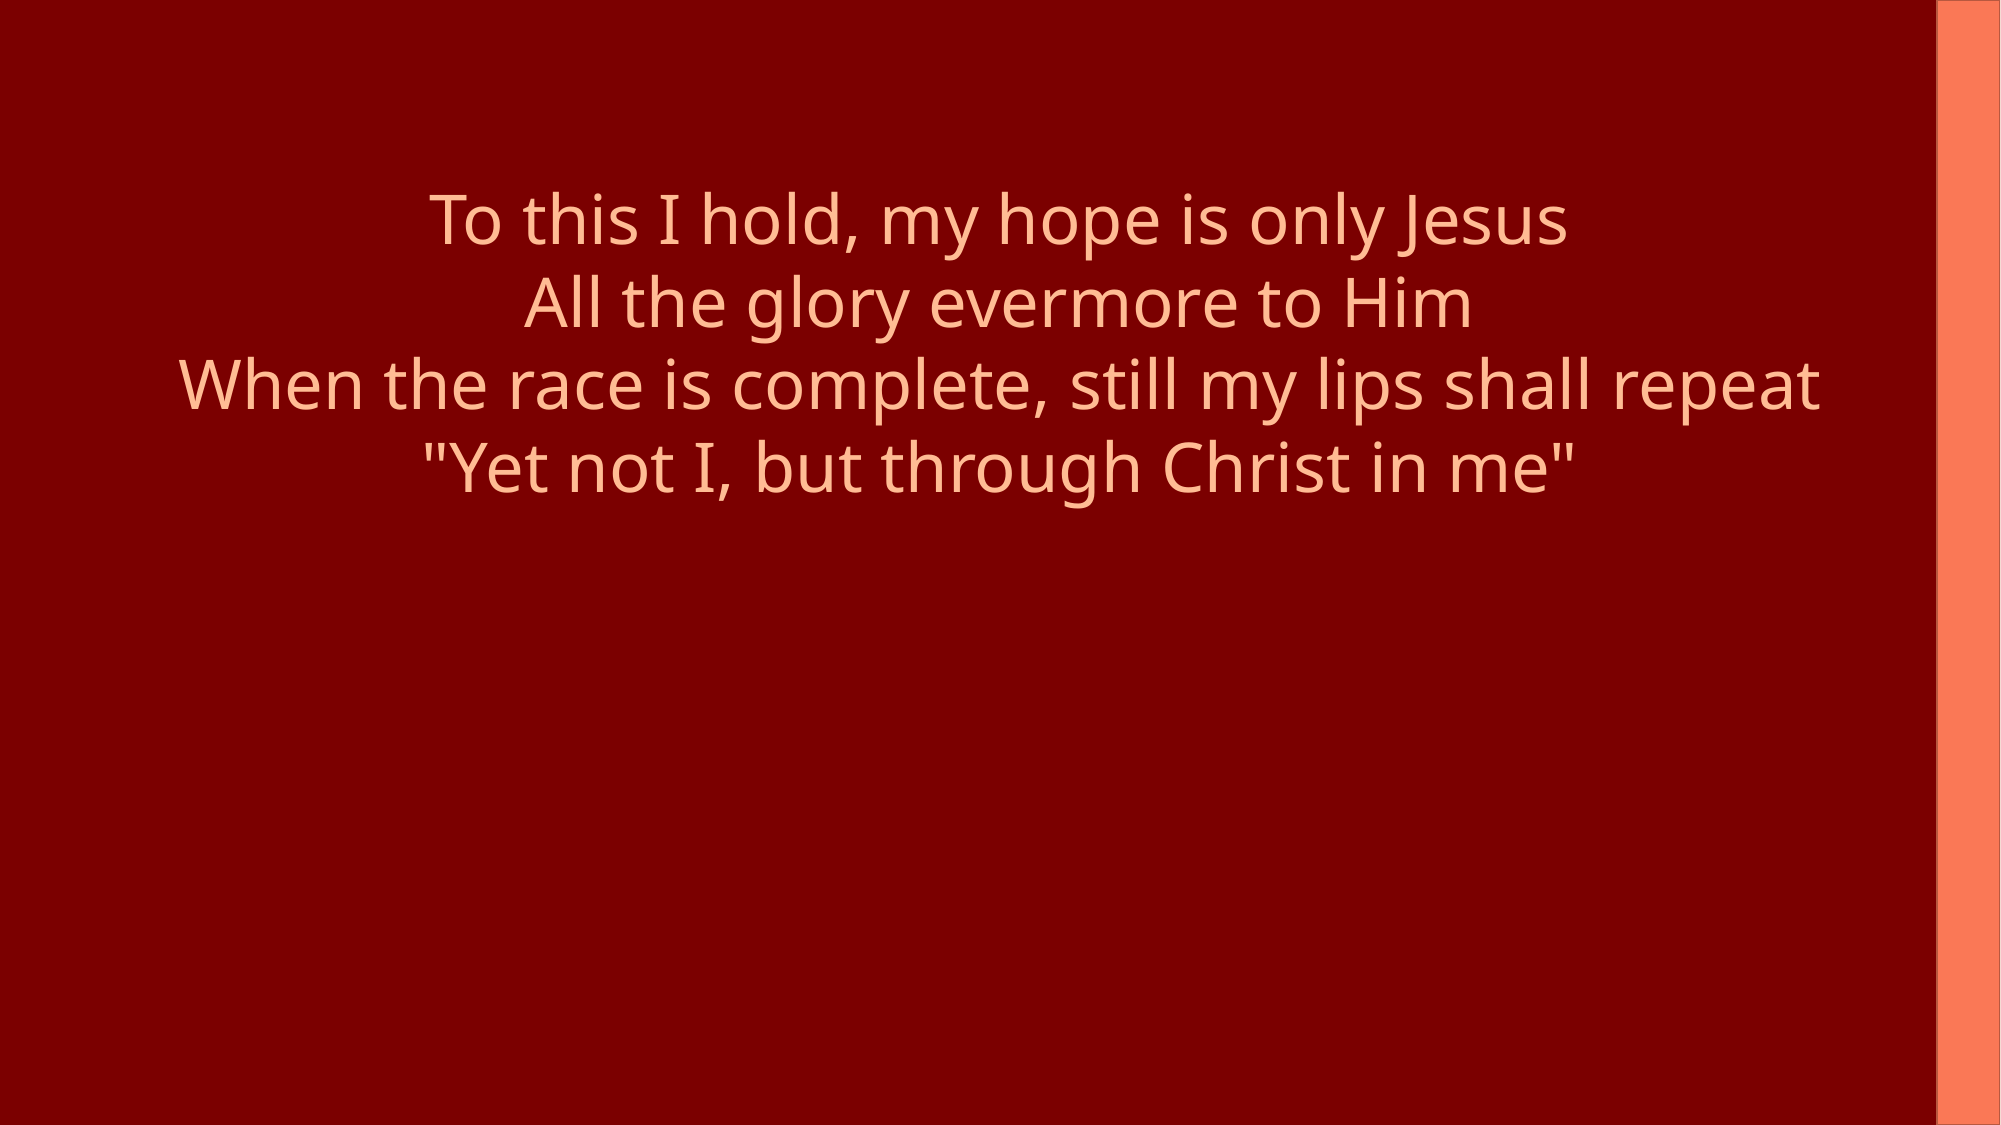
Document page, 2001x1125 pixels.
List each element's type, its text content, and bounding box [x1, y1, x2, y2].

text_box To this I hold, my hope is only Jesus All the glory evermore to Him When the race is complete, still my lips shall repeat "Yet not I, but through Christ in me" [99, 168, 1900, 596]
